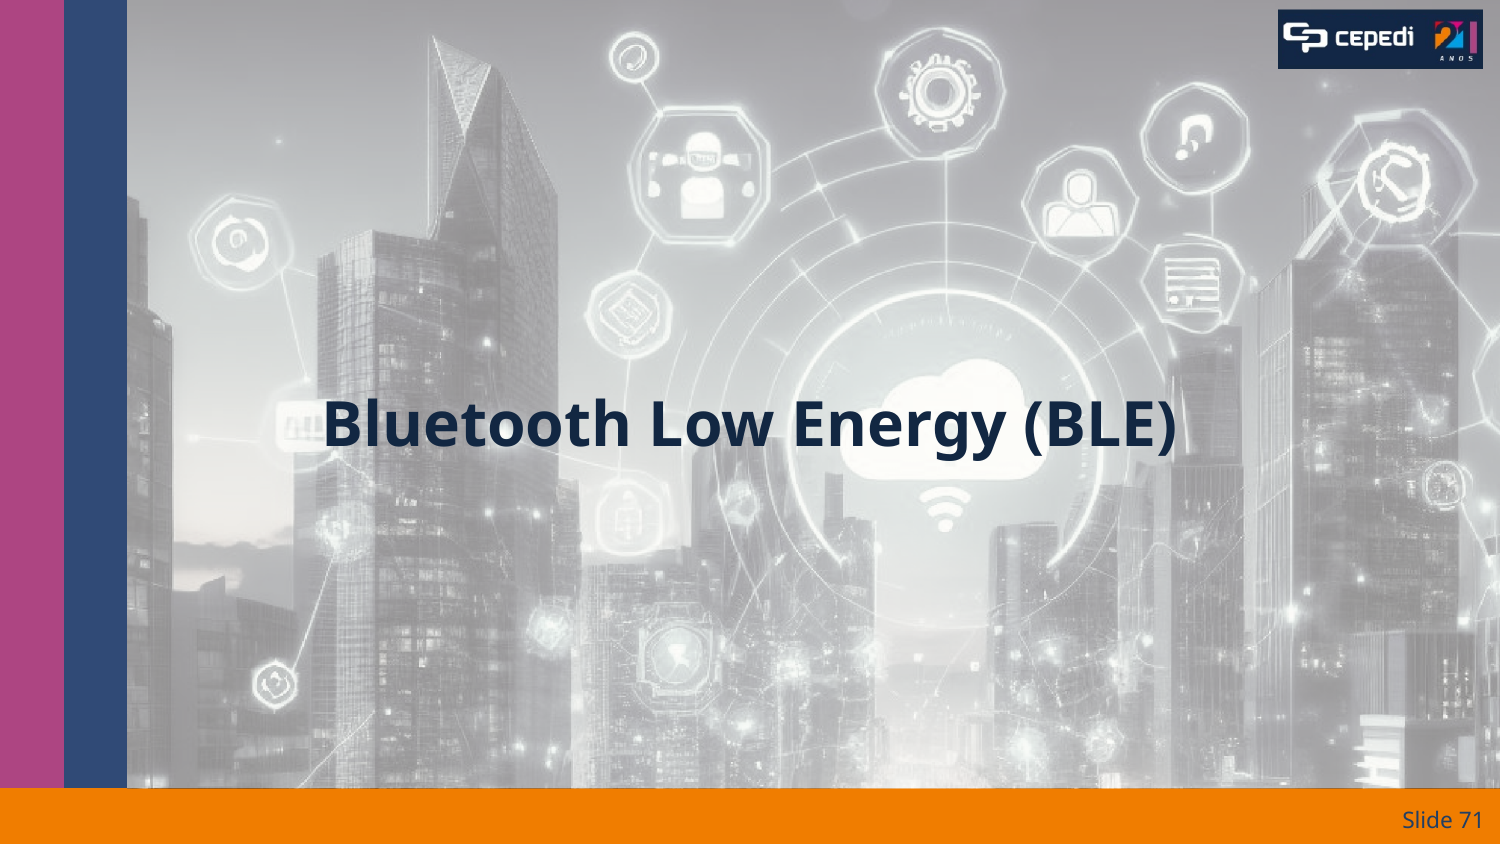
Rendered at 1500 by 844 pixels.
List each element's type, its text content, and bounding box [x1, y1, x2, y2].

picture [0, 491, 1500, 844]
slide_number Slide ‹#› [1277, 789, 1500, 844]
picture [0, 0, 1500, 352]
title Bluetooth Low Energy (BLE) [0, 352, 1500, 491]
